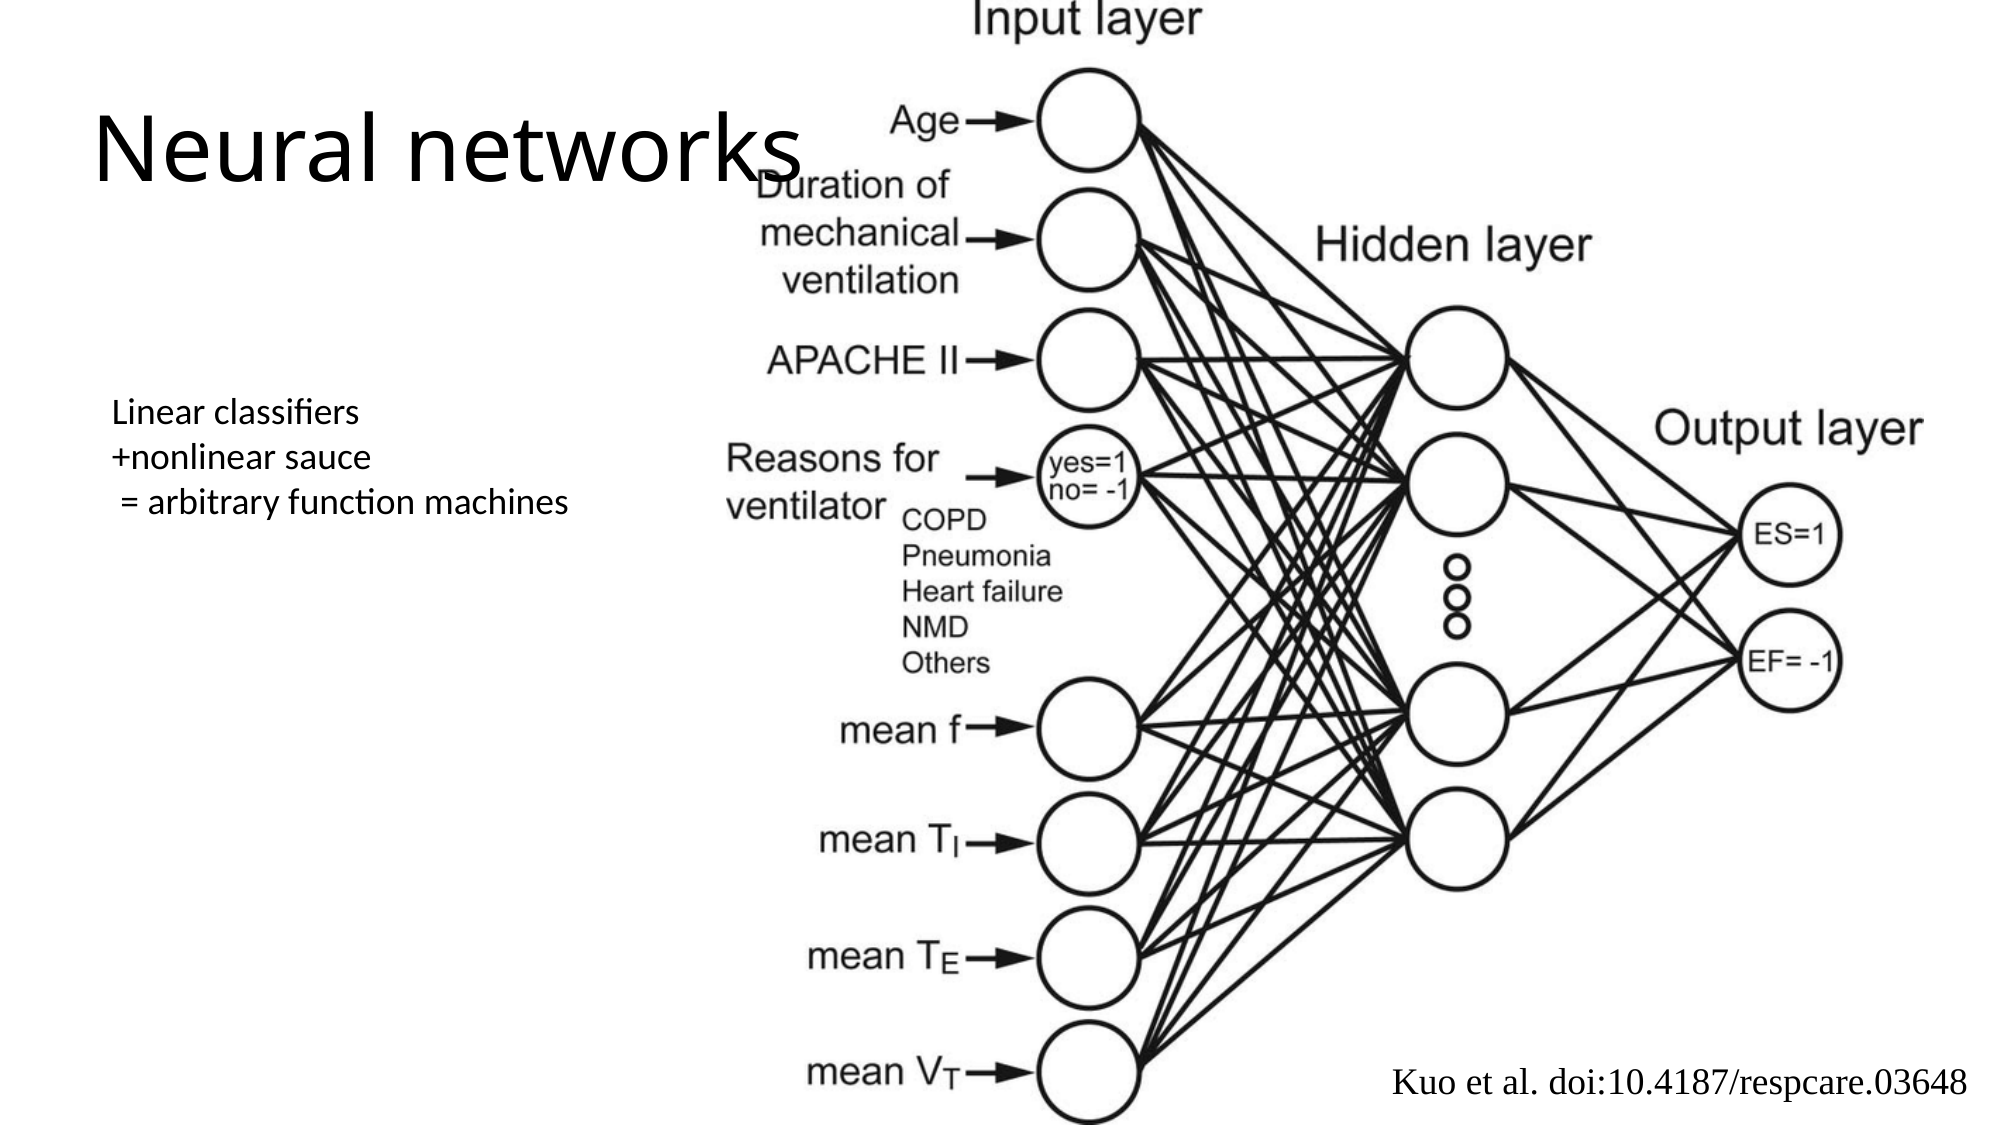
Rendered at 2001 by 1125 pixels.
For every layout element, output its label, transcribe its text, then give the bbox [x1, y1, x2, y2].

picture [726, 0, 1924, 1125]
text_box Linear classifiers +nonlinear sauce = arbitrary function machines [97, 379, 625, 530]
text_box Kuo et al. doi:10.4187/respcare.03648 [1924, 1050, 1993, 1110]
title Neural networks [76, 43, 726, 261]
